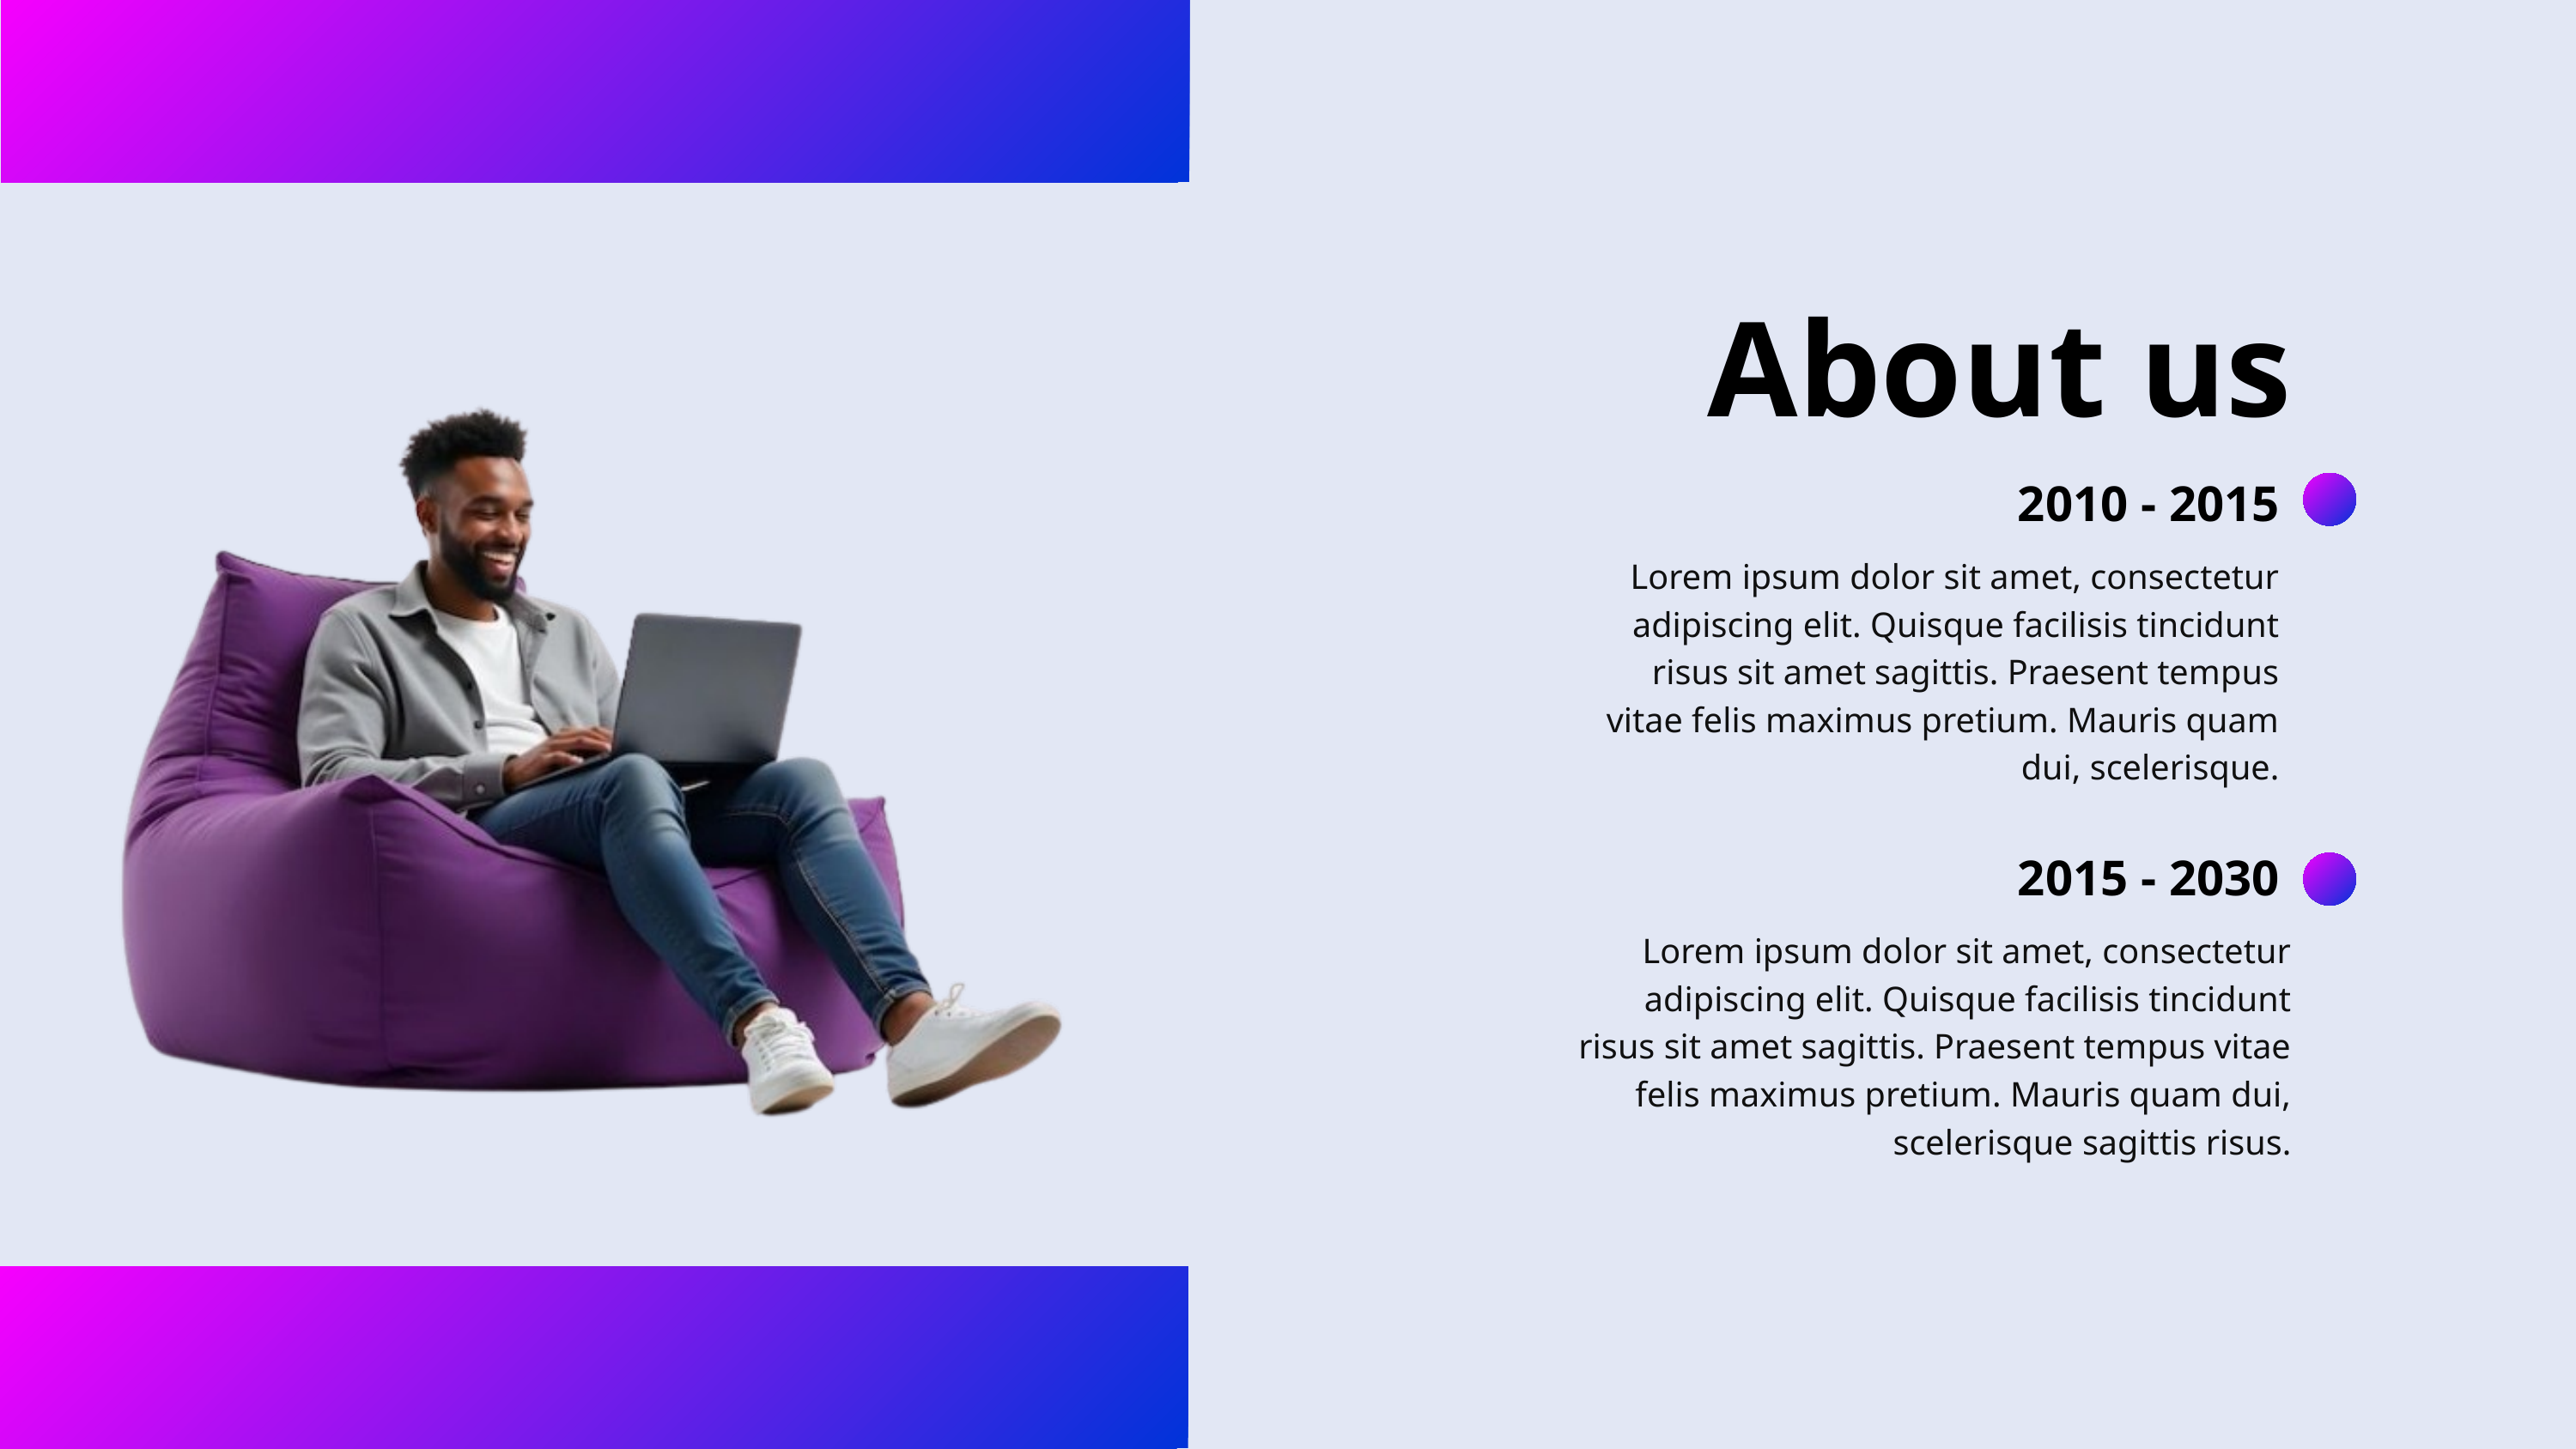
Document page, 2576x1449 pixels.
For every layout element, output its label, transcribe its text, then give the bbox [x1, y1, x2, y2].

text_box 2010 - 2015 [1708, 473, 2281, 531]
text_box Lorem ipsum dolor sit amet, consectetur adipiscing elit. Quisque facilisis tincidunt risus sit amet sagittis. Praesent tempus vitae felis maximus pretium. Mauris quam dui, scelerisque. [1574, 548, 2281, 787]
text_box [2303, 472, 2357, 526]
text_box 2015 - 2030 [1708, 847, 2281, 906]
text_box [1, 356, 1144, 1137]
text_box About us [1461, 258, 2293, 443]
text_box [0, 1265, 1188, 1449]
text_box Lorem ipsum dolor sit amet, consectetur adipiscing elit. Quisque facilisis tincidunt risus sit amet sagittis. Praesent tempus vitae felis maximus pretium. Mauris quam dui, scelerisque sagittis risus. [1562, 923, 2293, 1162]
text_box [2303, 852, 2357, 906]
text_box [1, 0, 1190, 183]
